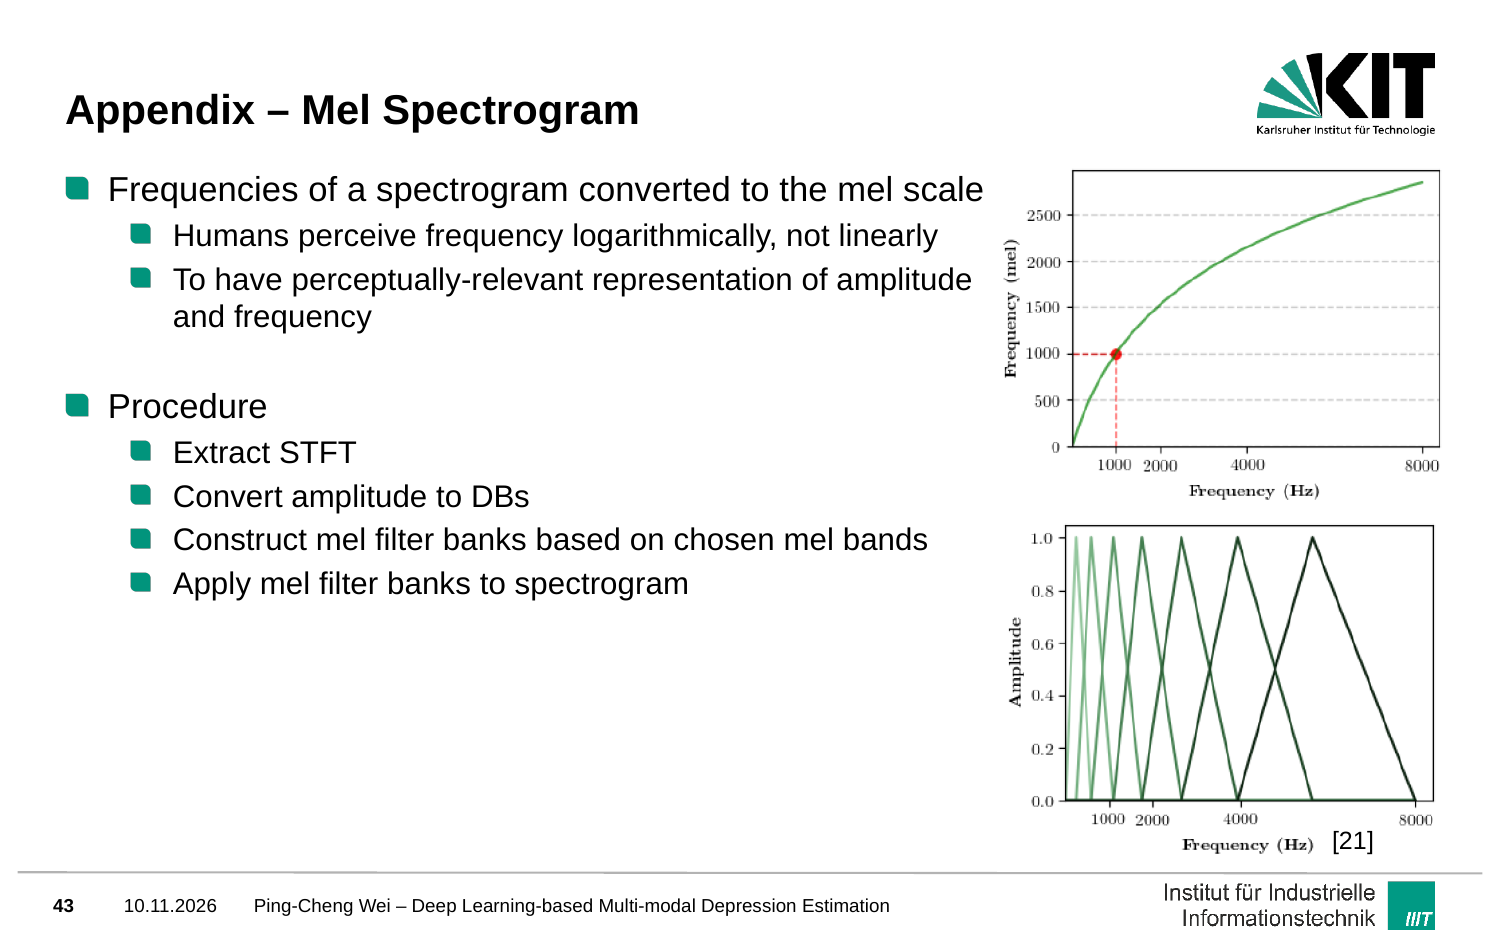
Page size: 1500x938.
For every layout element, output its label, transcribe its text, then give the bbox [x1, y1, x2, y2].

picture [64, 392, 90, 418]
picture [129, 483, 152, 506]
picture [129, 222, 152, 245]
picture [1257, 53, 1435, 136]
picture [129, 439, 152, 462]
picture [1162, 879, 1435, 931]
picture [64, 175, 90, 201]
picture [129, 527, 152, 550]
title Appendix – Mel Spectrogram [64, 56, 1199, 133]
picture [129, 266, 152, 289]
picture [129, 571, 152, 593]
picture [991, 148, 1454, 864]
